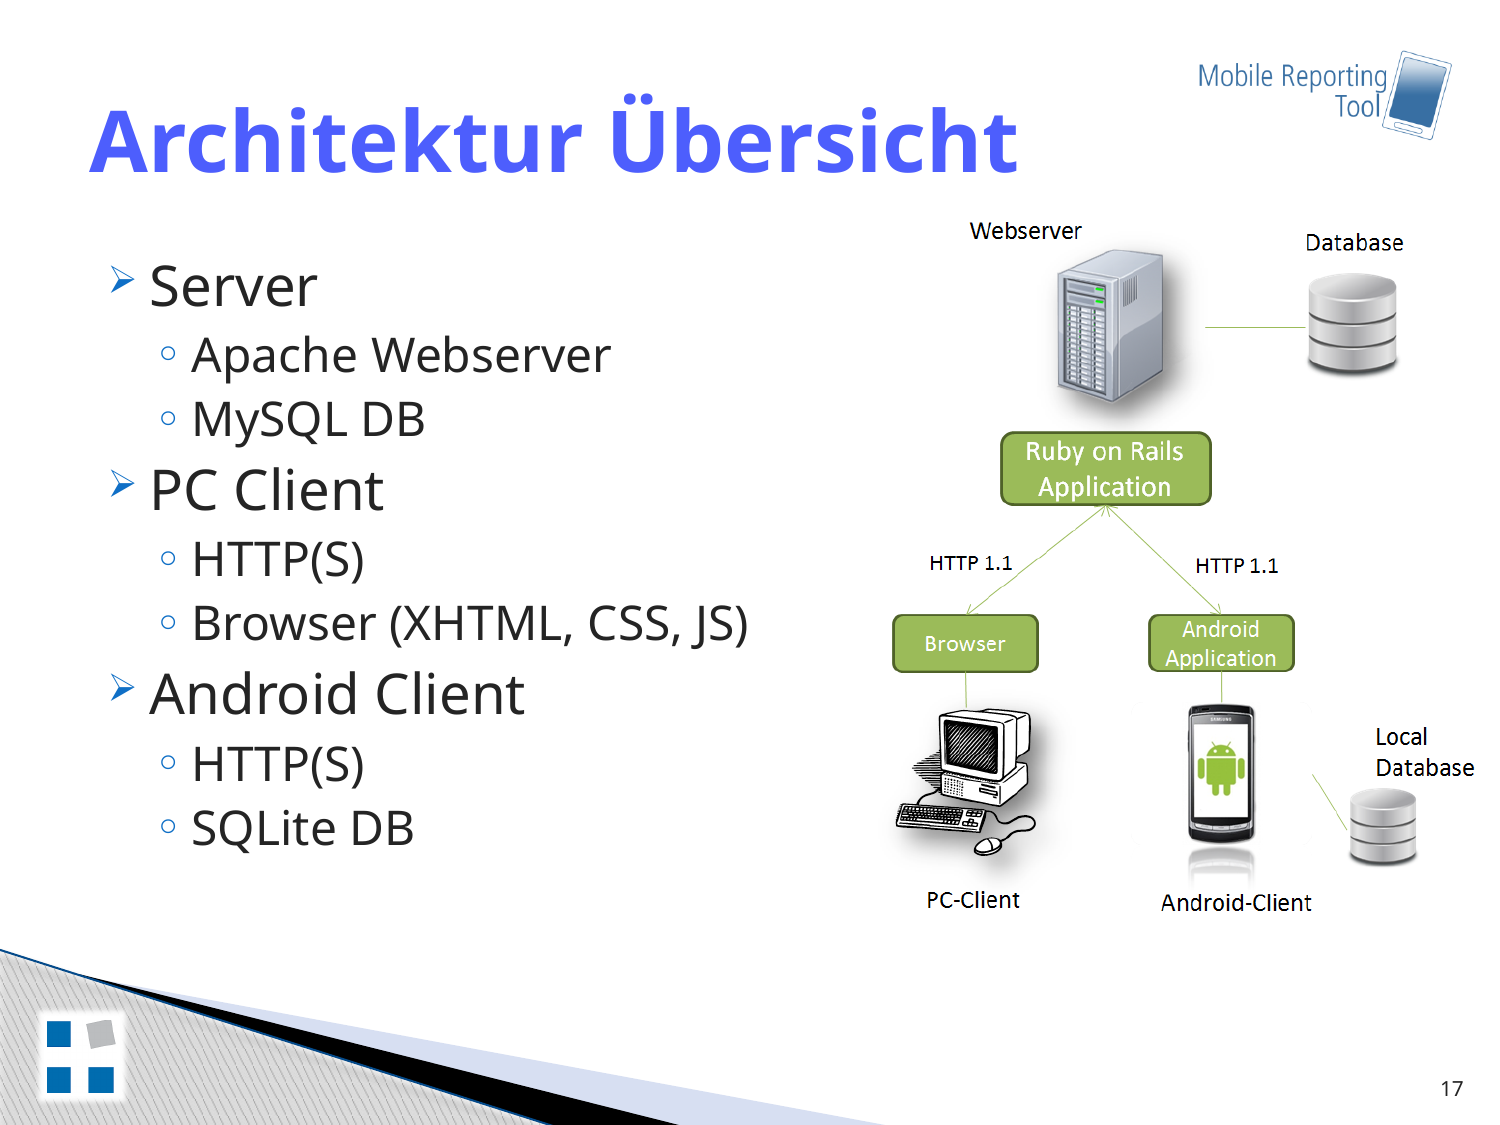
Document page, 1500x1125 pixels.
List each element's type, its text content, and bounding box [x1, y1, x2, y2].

list Server Apache Webserver MySQL DB PC Client HTTP(S) Browser (XHTML, CSS, JS) Android Client HTTP(S) SQLite DB [75, 243, 1425, 986]
title Architektur Übersicht [75, 45, 1425, 233]
picture [1187, 42, 1459, 149]
picture [844, 195, 1480, 951]
slide_number 17 [1418, 1051, 1479, 1112]
picture [47, 1020, 117, 1093]
